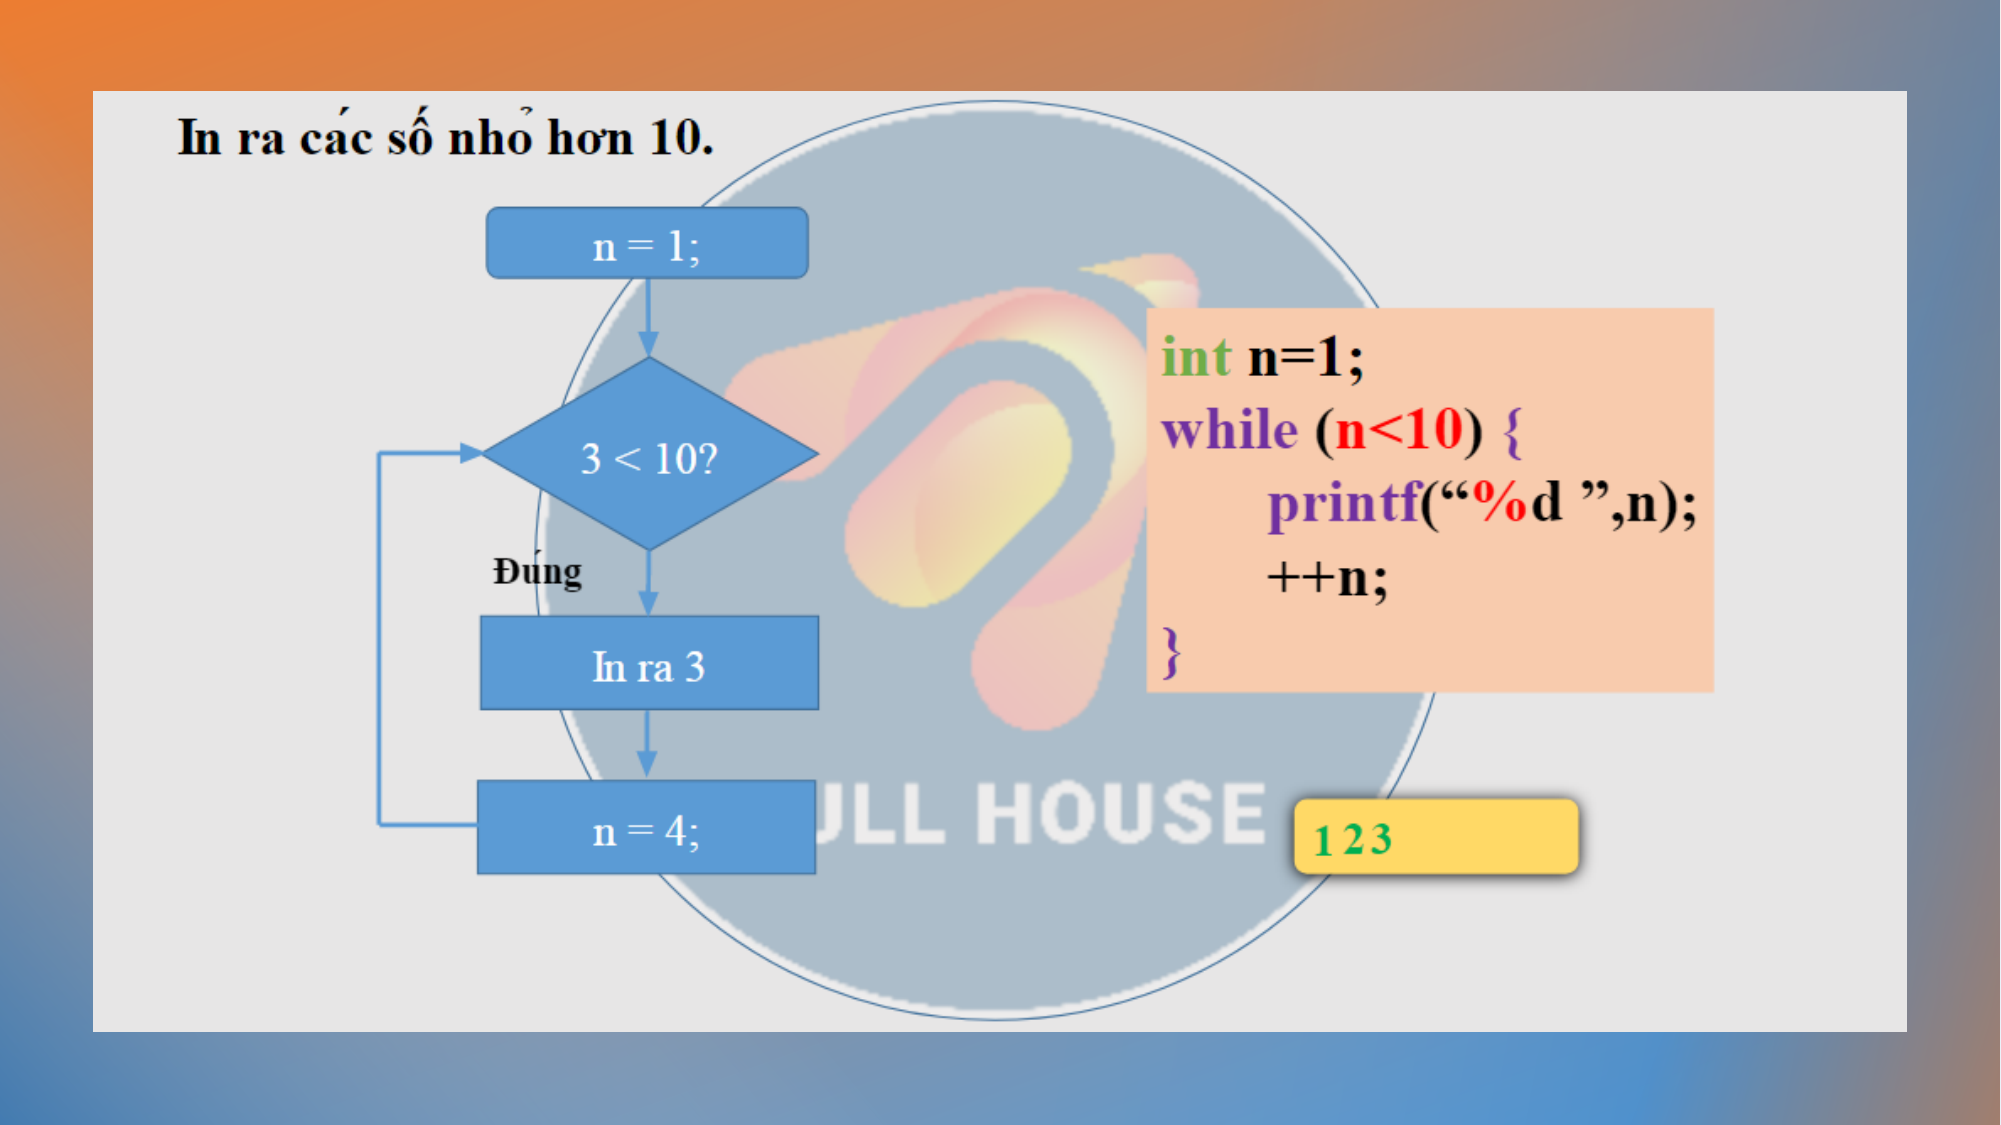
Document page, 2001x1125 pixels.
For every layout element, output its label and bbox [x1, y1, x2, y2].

text_box [0, 0, 2000, 1125]
picture [92, 91, 1907, 1032]
